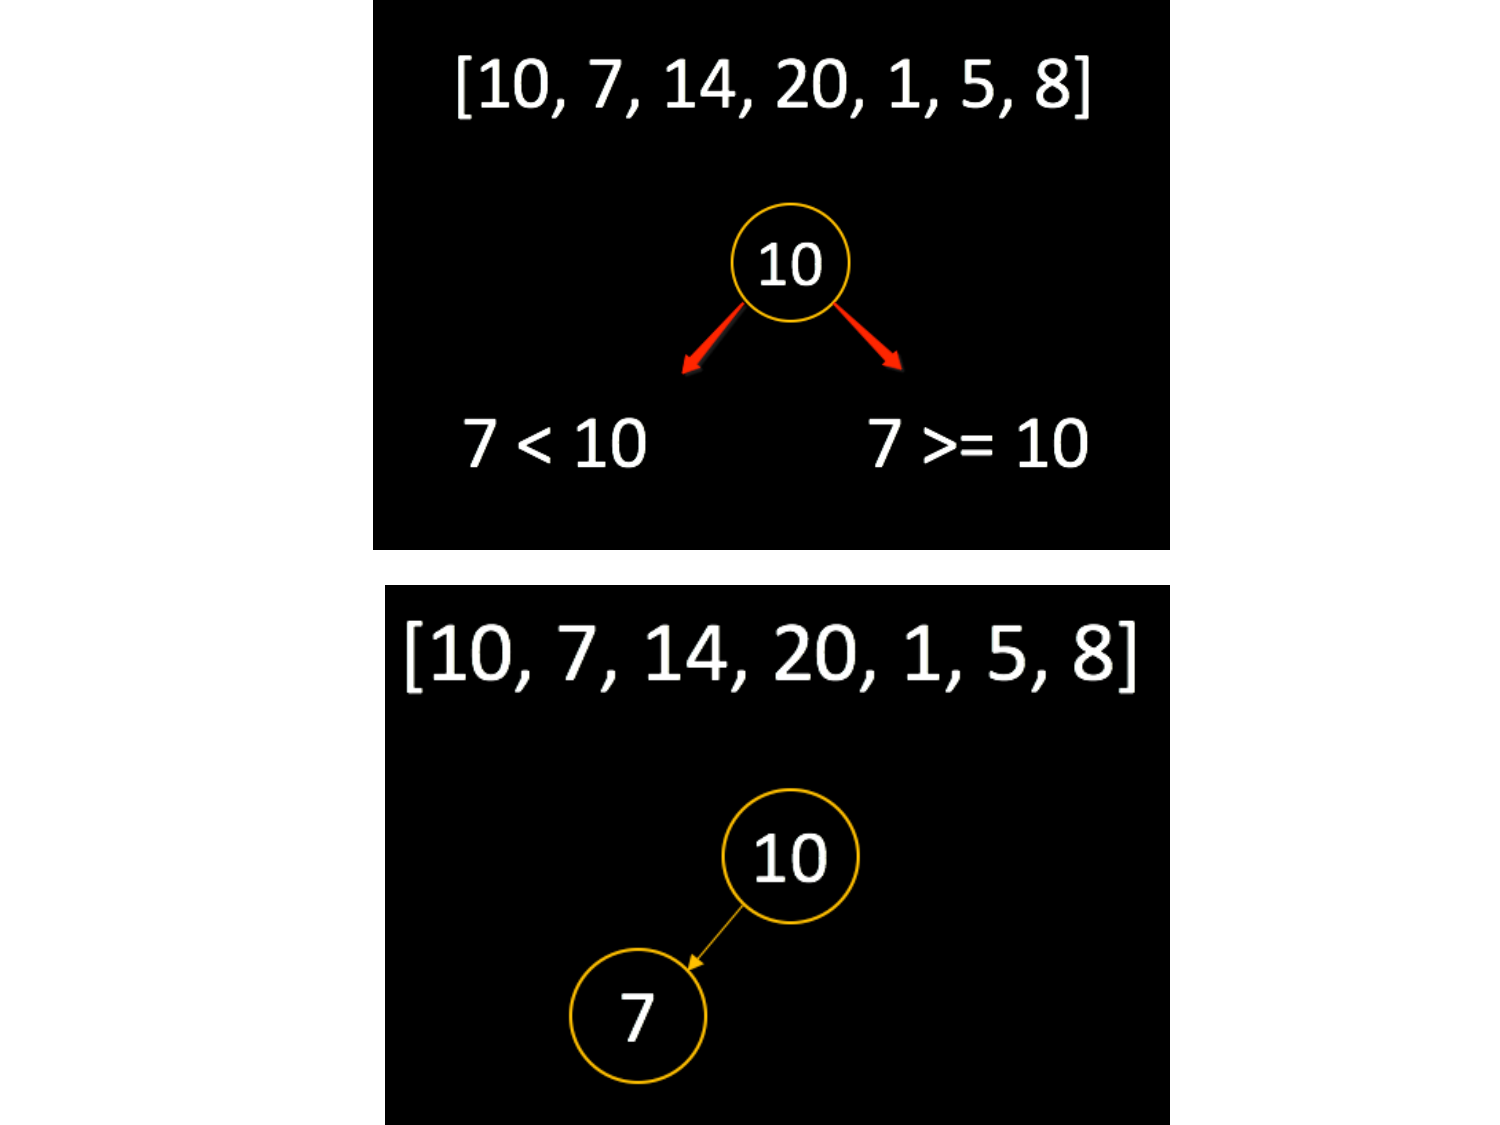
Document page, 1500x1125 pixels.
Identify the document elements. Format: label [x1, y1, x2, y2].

picture [384, 585, 1171, 1125]
list [373, 0, 1171, 551]
